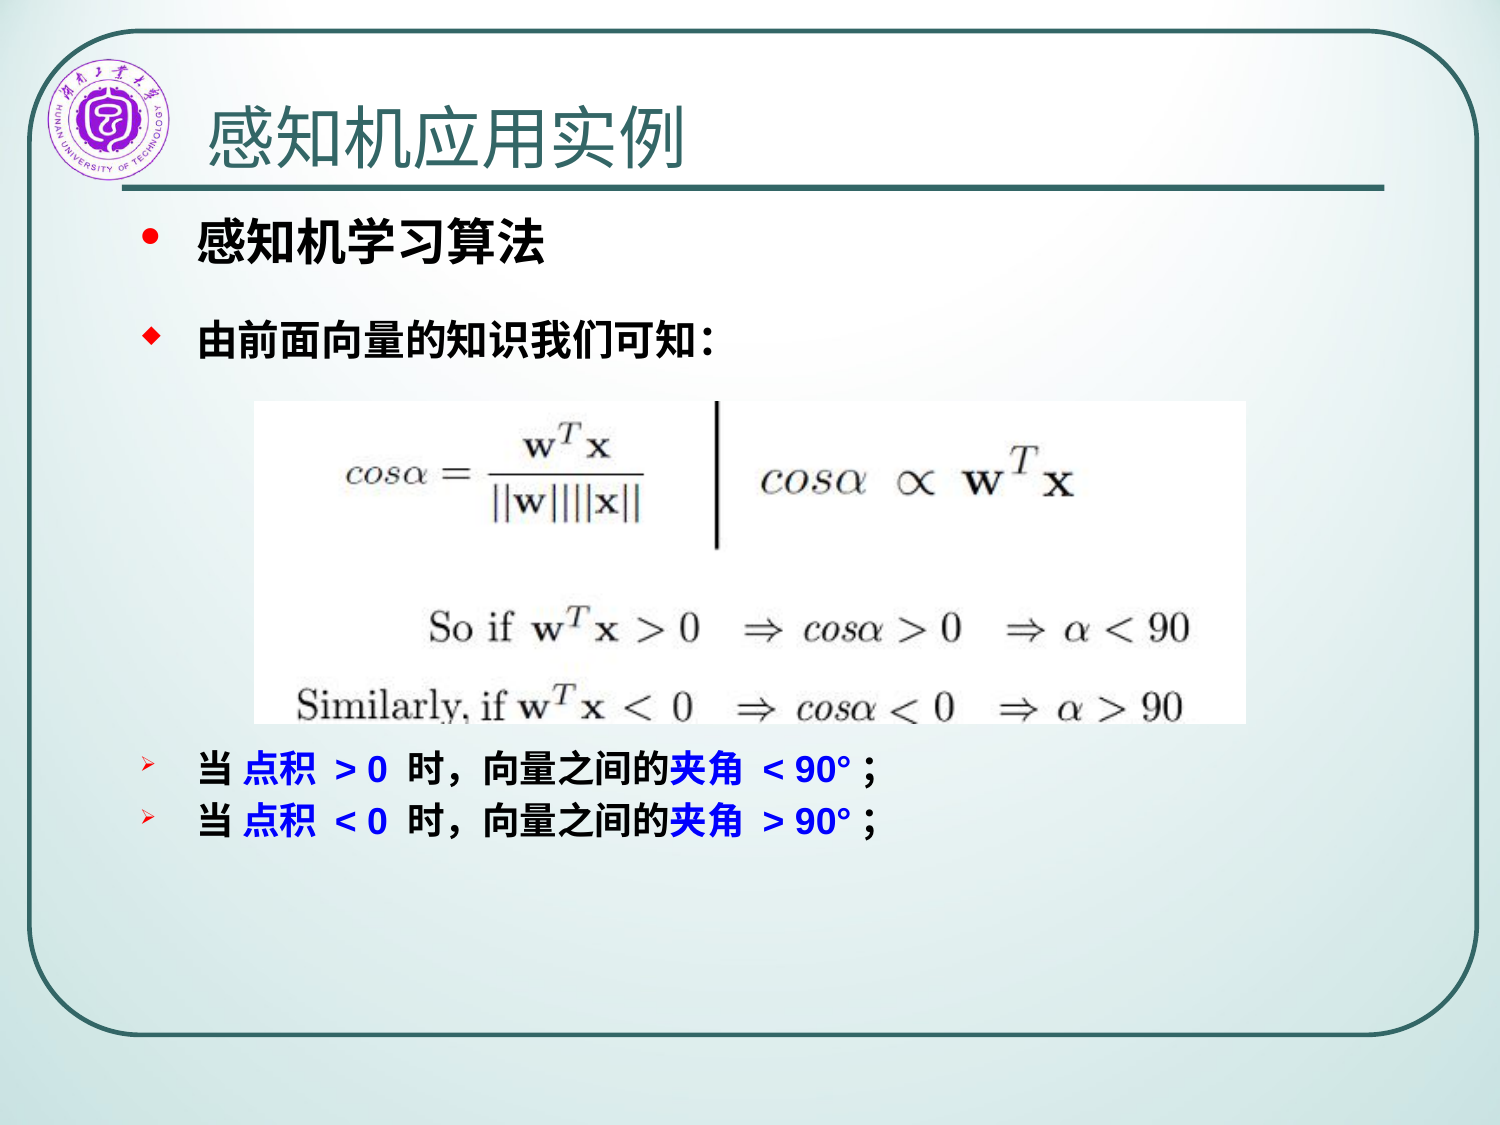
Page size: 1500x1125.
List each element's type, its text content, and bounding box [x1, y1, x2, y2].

list 感知机学习算法 由前面向量的知识我们可知： 当 点积 > 0 时，向量之间的夹角 < 90°； 当 点积 < 0 时，向量之间的夹角 > 90°； [125, 202, 1447, 1012]
picture [0, 0, 1500, 1125]
title 感知机应用实例 [159, 66, 1422, 185]
